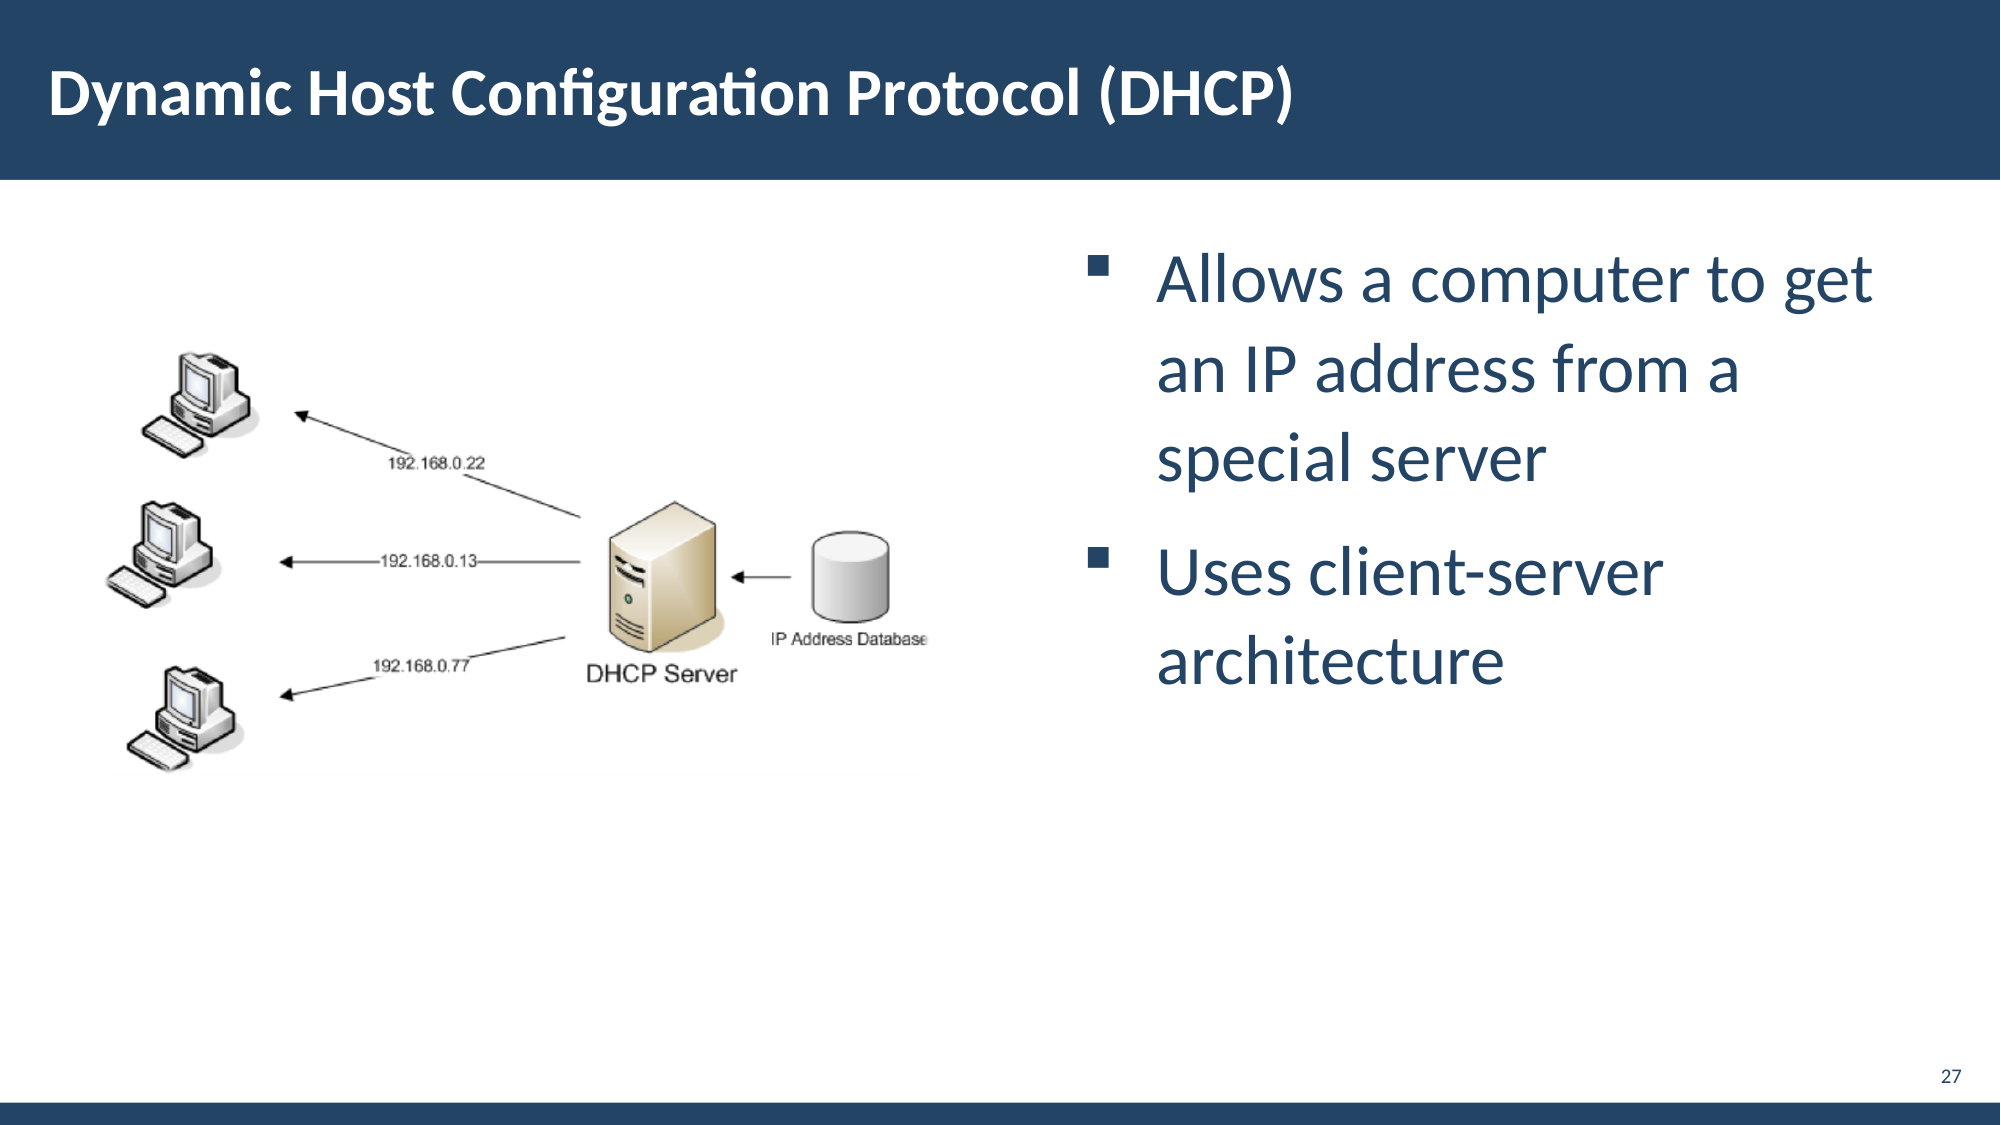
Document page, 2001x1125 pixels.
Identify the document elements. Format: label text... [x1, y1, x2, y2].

picture [103, 349, 930, 776]
list Allows a computer to get an IP address from a special server Uses client-server architecture [1064, 222, 1968, 1047]
slide_number 27 [1897, 1049, 1968, 1101]
title Dynamic Host Configuration Protocol (DHCP) [31, 16, 1591, 162]
